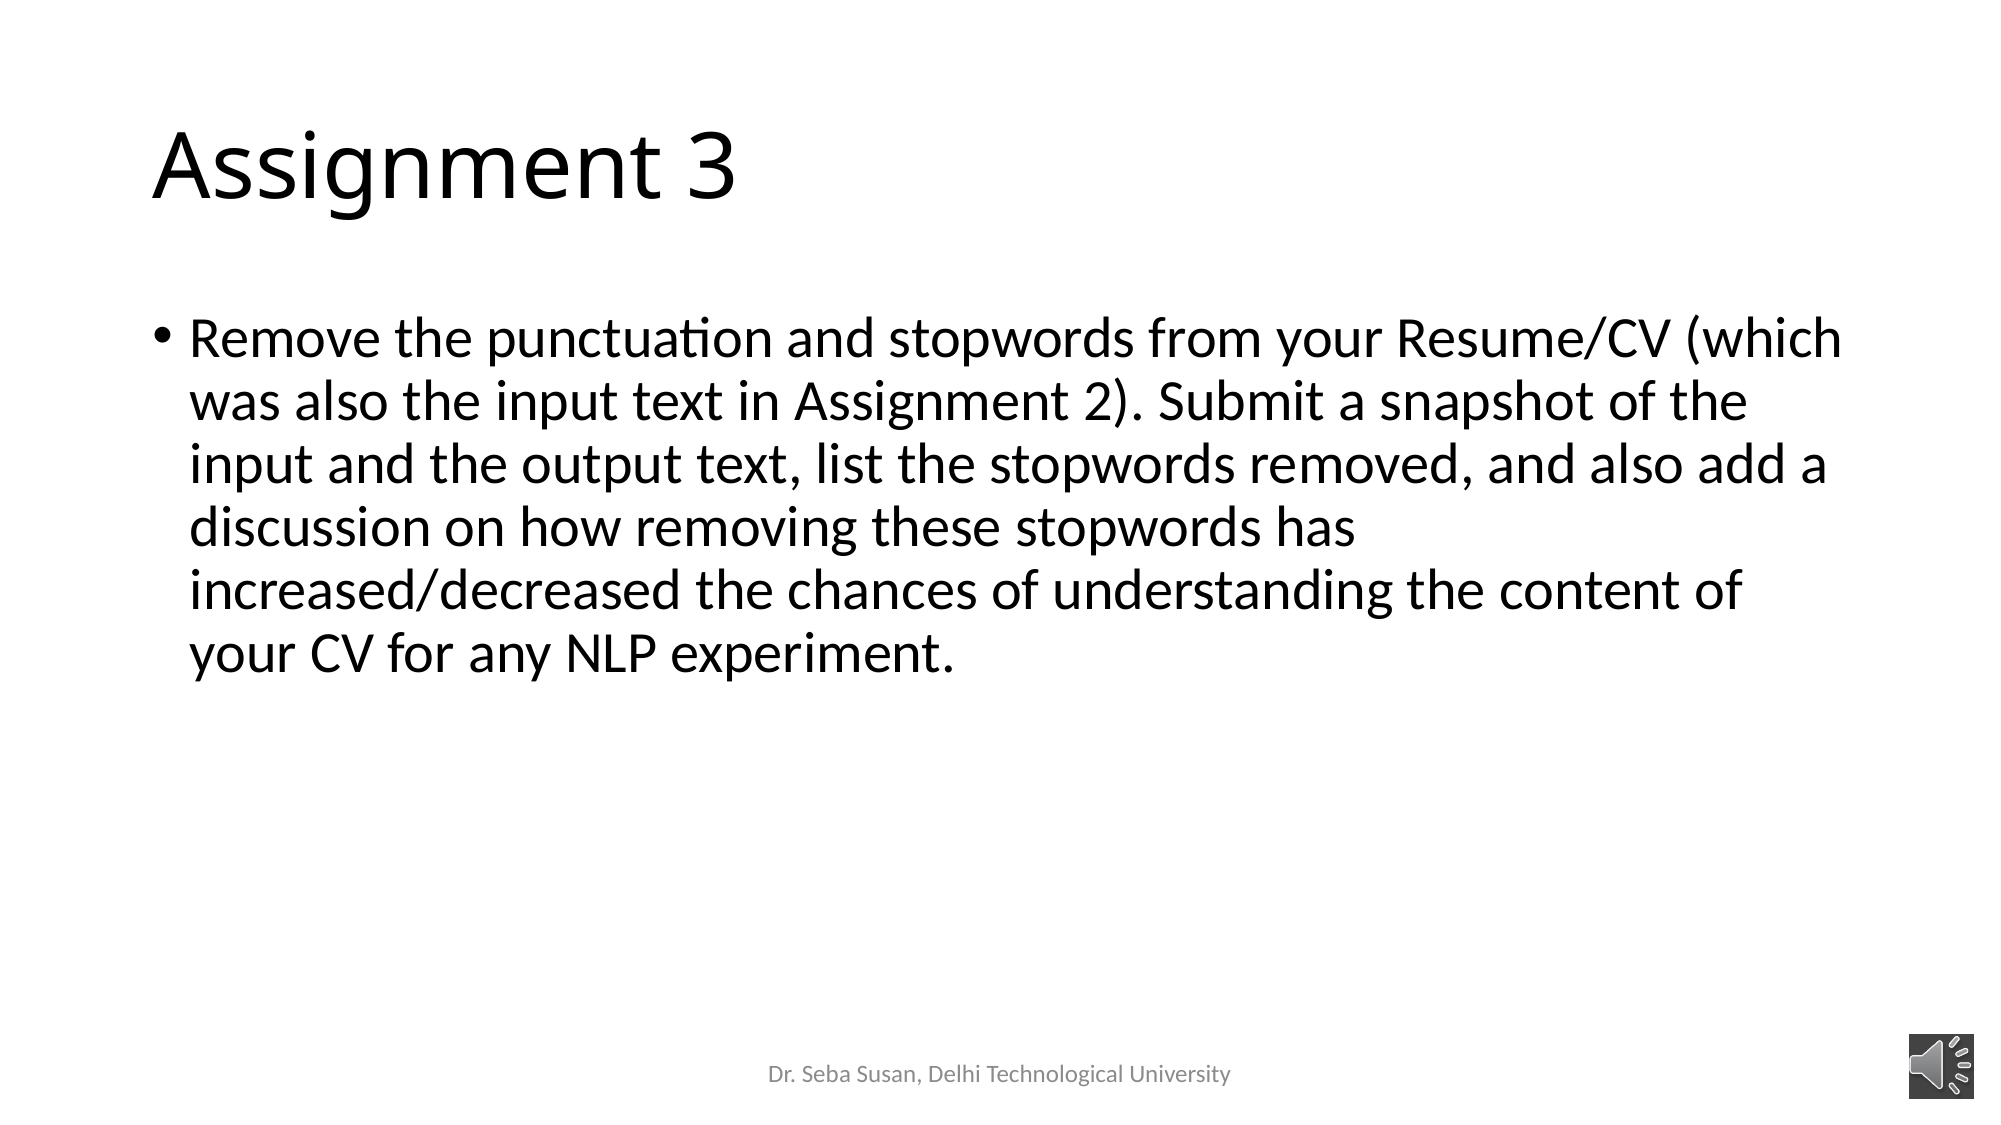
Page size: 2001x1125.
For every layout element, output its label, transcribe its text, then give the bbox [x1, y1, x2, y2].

title Assignment 3 [137, 59, 1863, 278]
list Remove the punctuation and stopwords from your Resume/CV (which was also the input text in Assignment 2). Submit a snapshot of the input and the output text, list the stopwords removed, and also add a discussion on how removing these stopwords has increased/decreased the chances of understanding the content of your CV for any NLP experiment. [137, 299, 1863, 1014]
footer Dr. Seba Susan, Delhi Technological University [662, 1042, 1338, 1103]
picture [1908, 1033, 1975, 1100]
